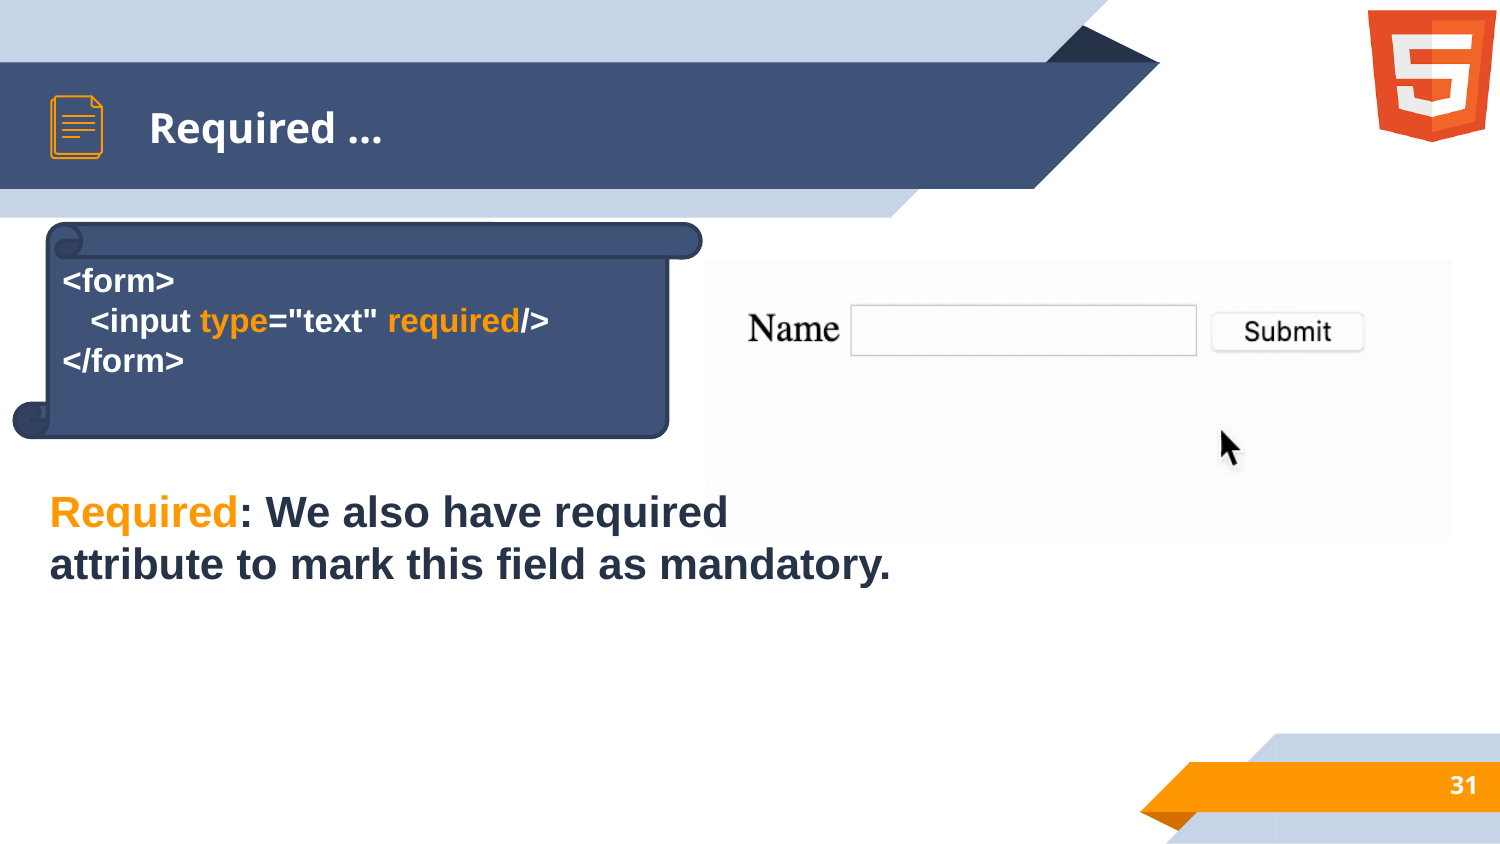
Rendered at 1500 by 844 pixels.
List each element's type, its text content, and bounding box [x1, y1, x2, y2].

text_box <form> <input type="text" required/> </form> [12, 221, 703, 440]
title Required … [133, 64, 997, 190]
slide_number 31 [1249, 760, 1494, 813]
picture [705, 260, 1451, 538]
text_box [50, 96, 103, 159]
picture [1365, 8, 1500, 144]
text_box Required: We also have required attribute to mark this field as mandatory. [34, 476, 915, 596]
